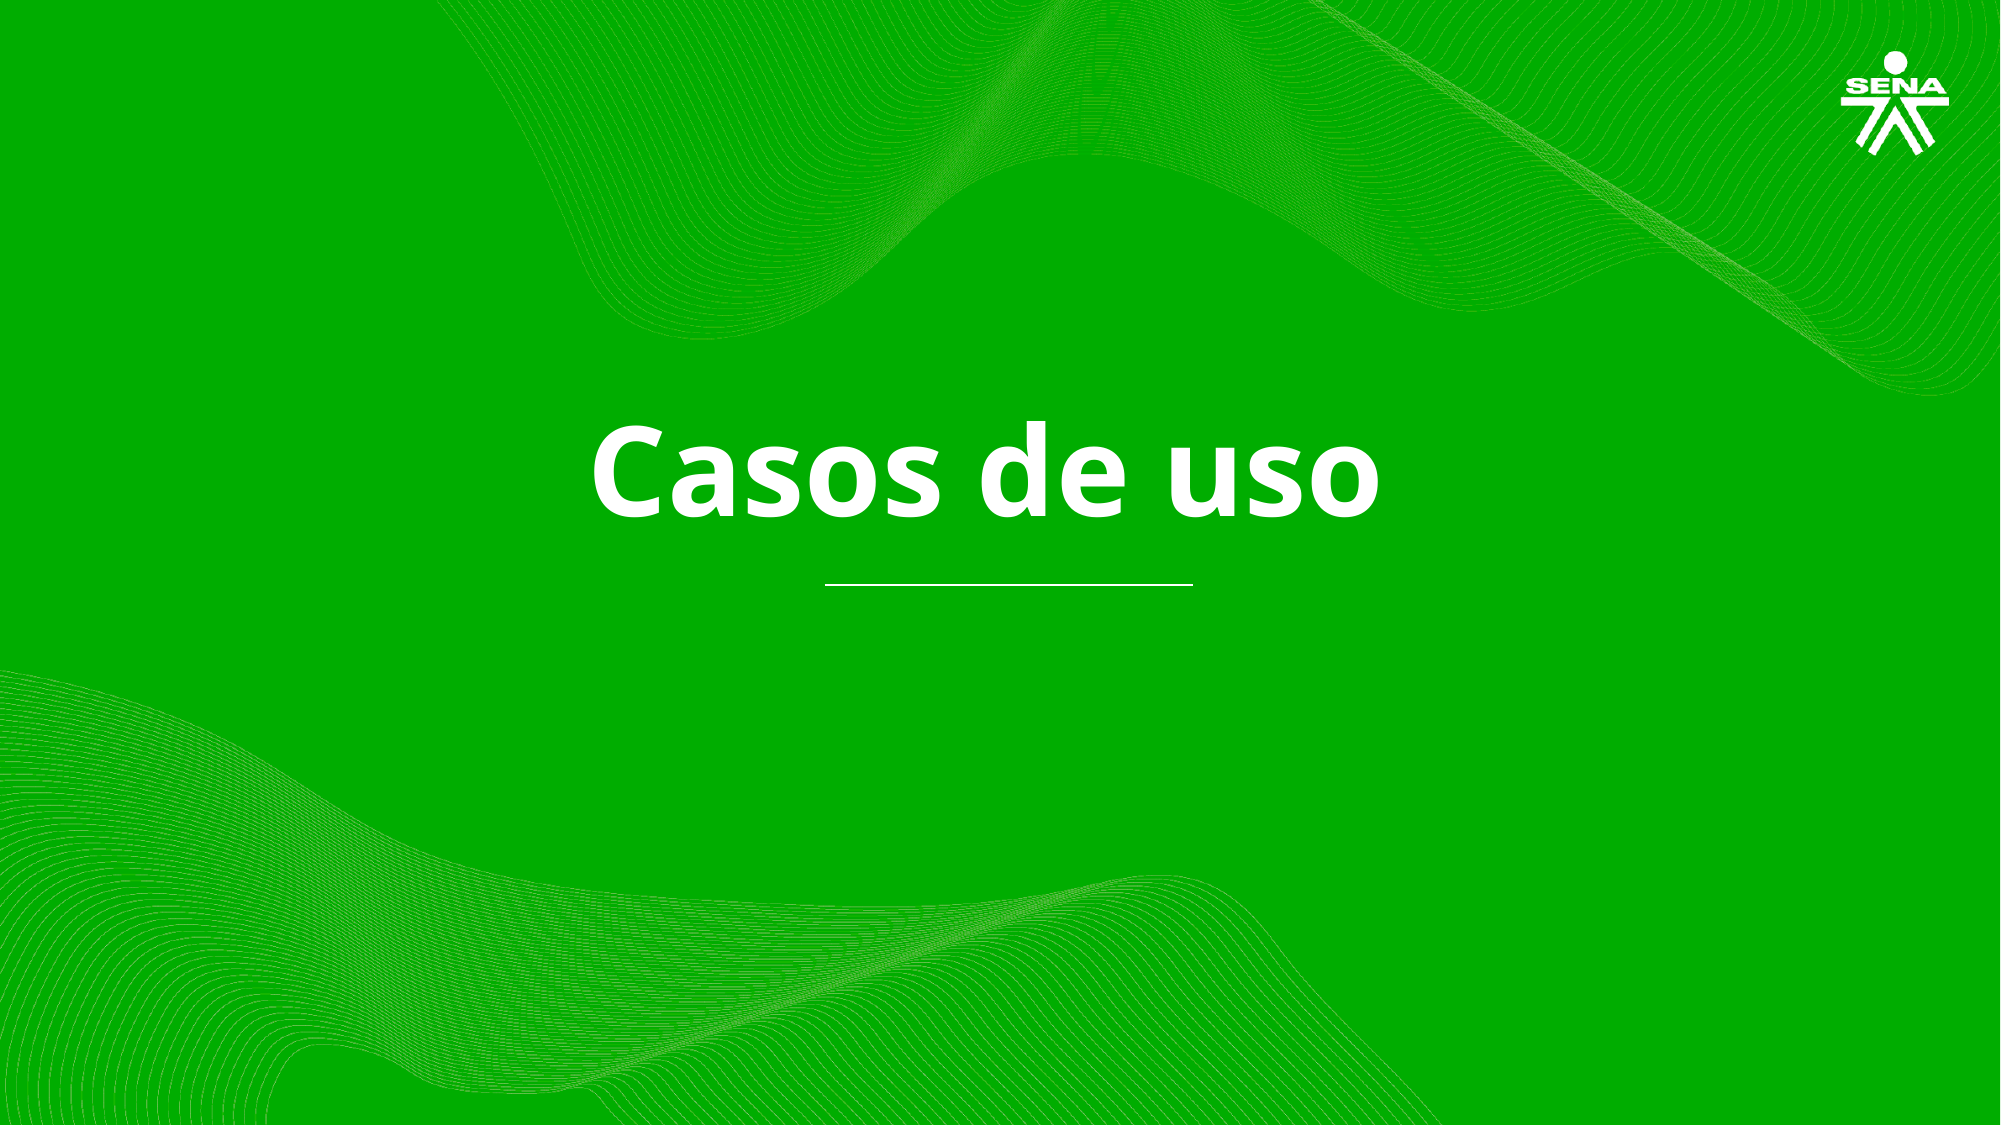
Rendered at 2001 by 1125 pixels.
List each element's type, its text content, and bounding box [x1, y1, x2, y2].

picture [0, 0, 2001, 1125]
text_box Casos de uso [485, 384, 1488, 550]
